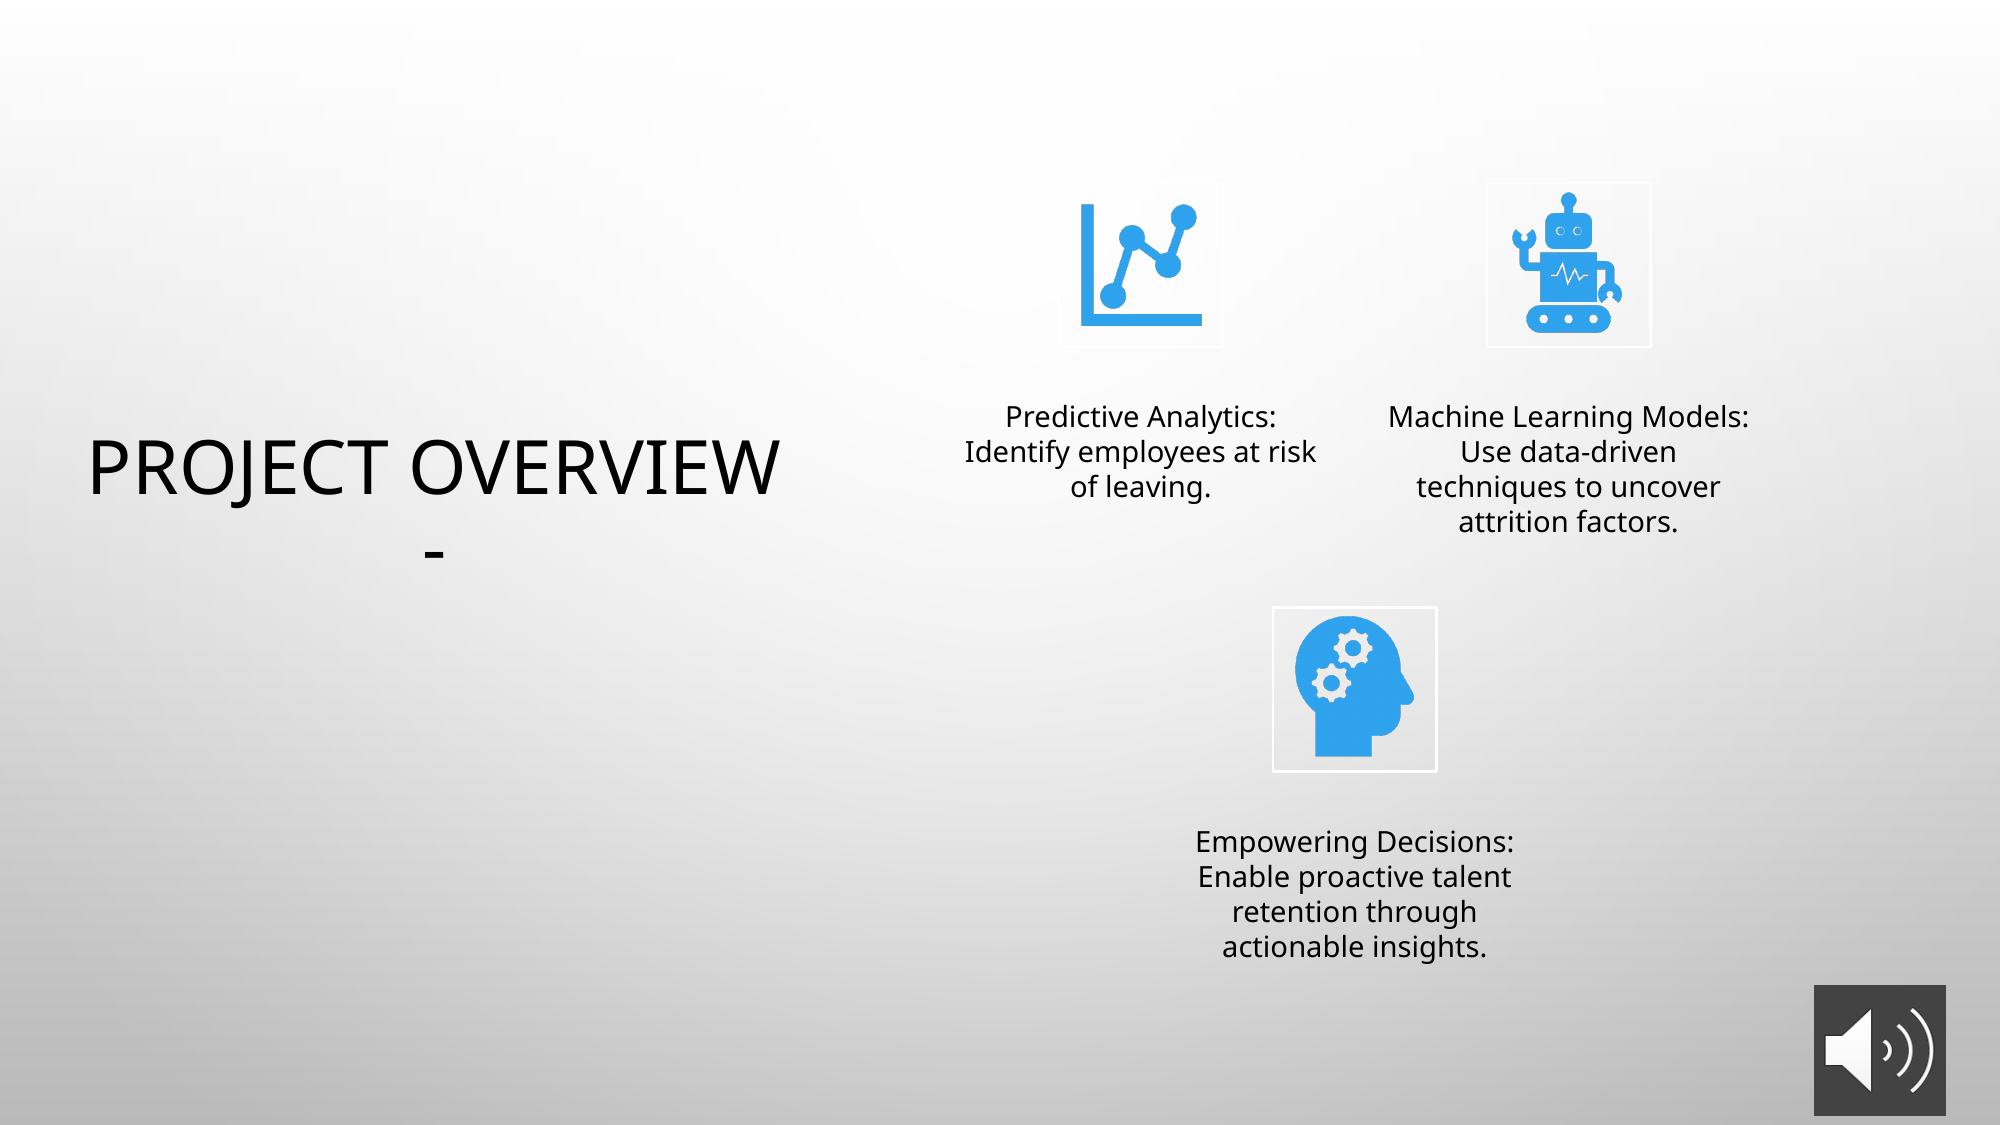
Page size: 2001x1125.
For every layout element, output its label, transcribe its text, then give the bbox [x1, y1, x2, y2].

picture [0, 0, 2000, 1125]
title Project Overview - [71, 309, 797, 713]
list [839, 131, 1871, 993]
